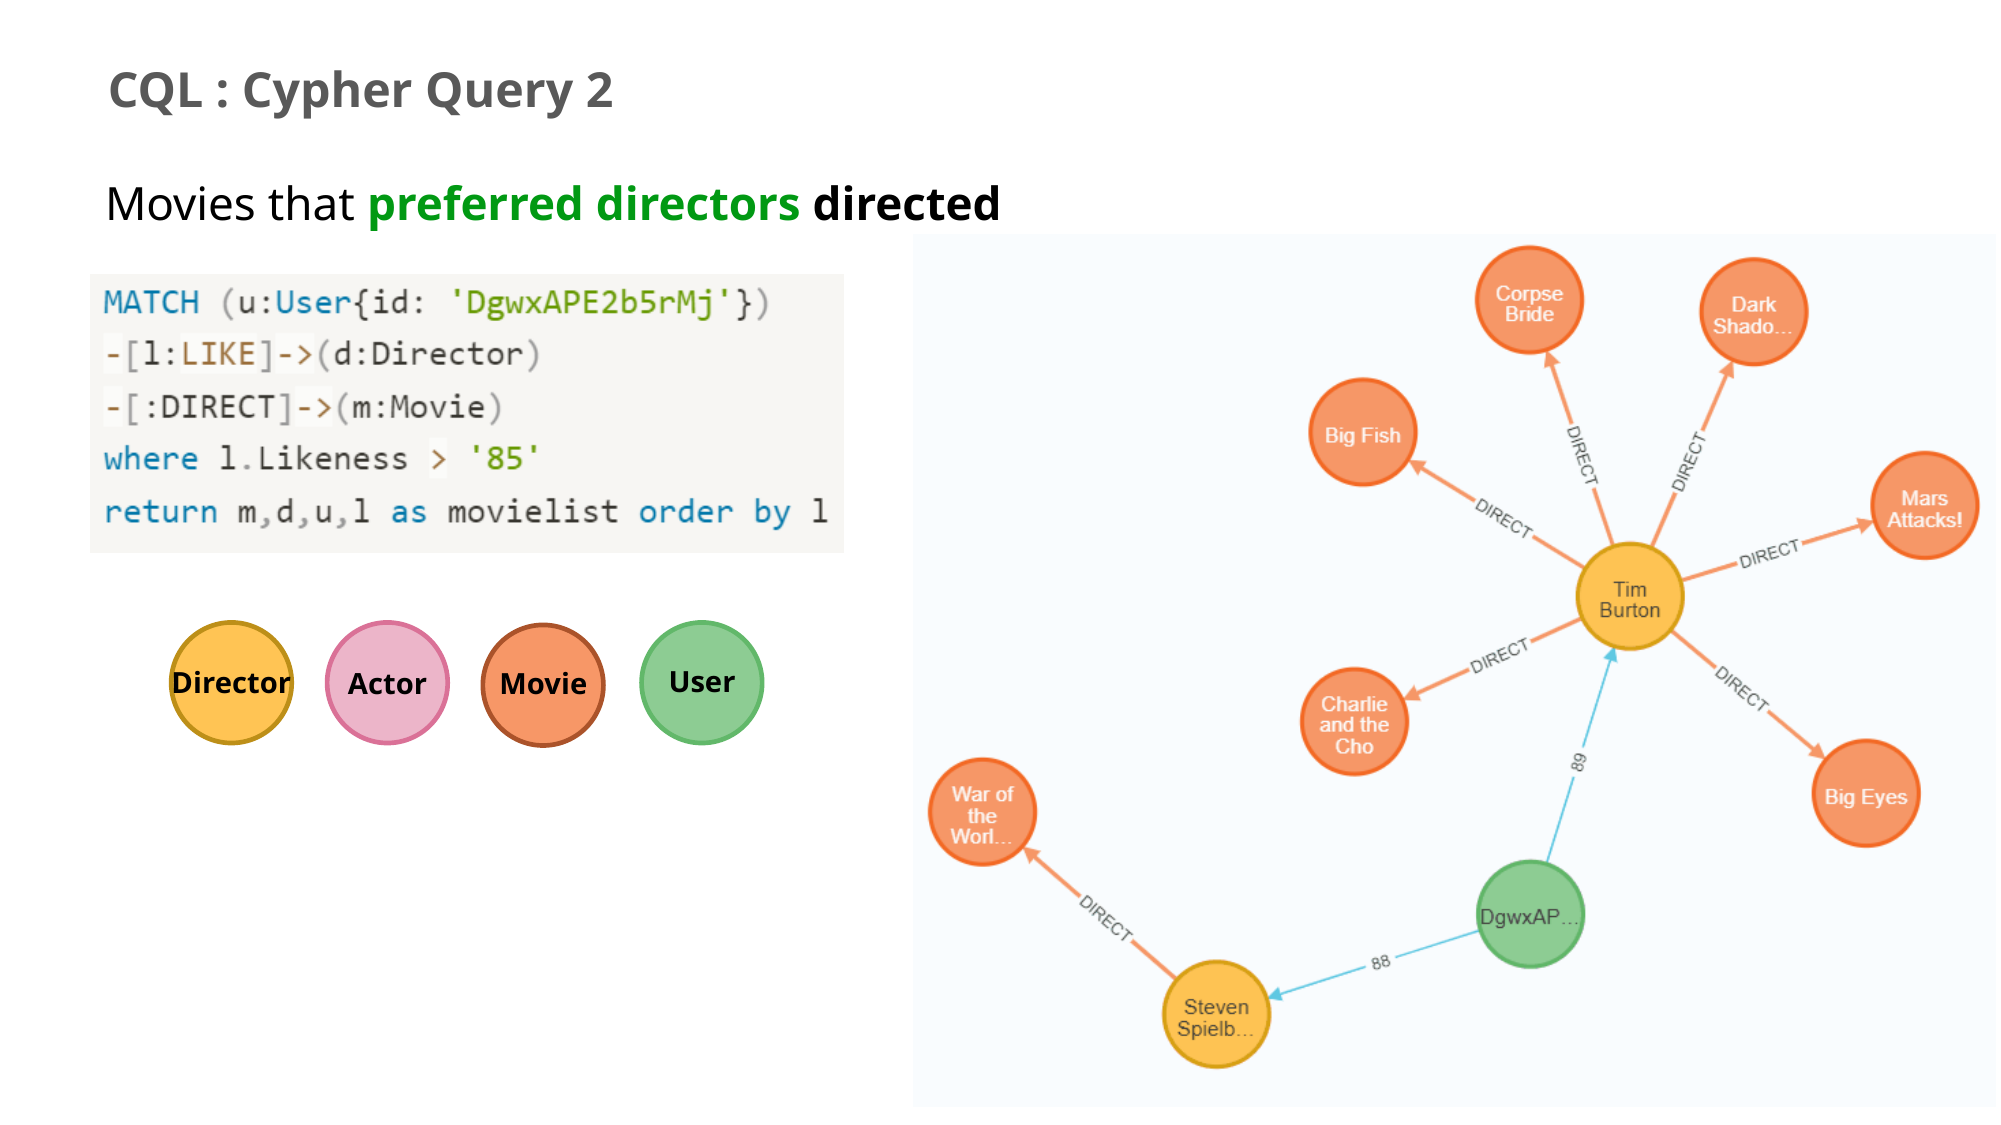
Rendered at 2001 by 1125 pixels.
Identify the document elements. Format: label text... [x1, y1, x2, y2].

picture [90, 274, 844, 553]
text_box CQL : Cypher Query 2 [58, 40, 663, 144]
text_box Movies that preferred directors directed [90, 167, 1081, 237]
picture [913, 234, 1996, 1107]
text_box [151, 622, 782, 746]
